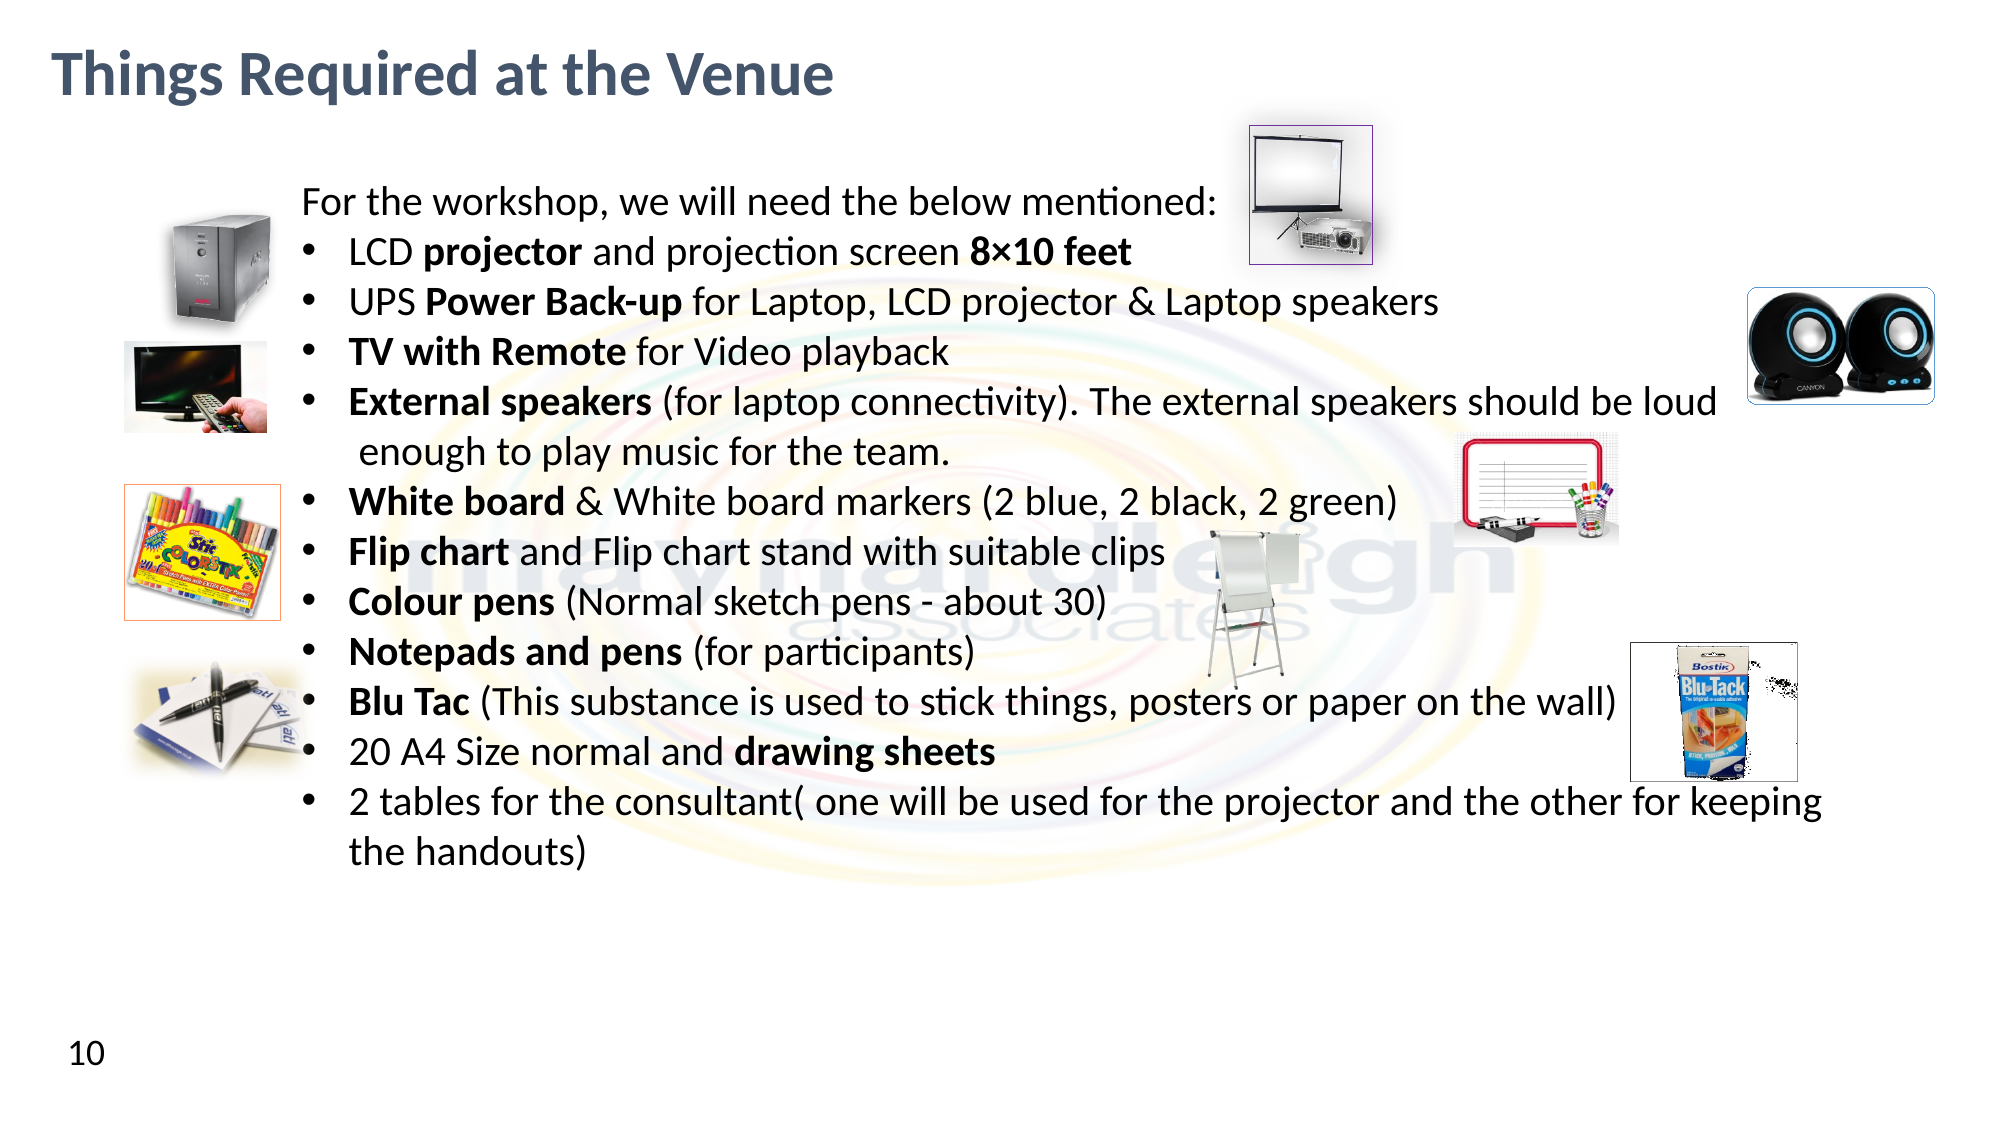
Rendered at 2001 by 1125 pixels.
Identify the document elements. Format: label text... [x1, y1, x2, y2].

text_box Things Required at the Venue [36, 12, 1537, 126]
picture [1747, 287, 1935, 405]
picture [1454, 432, 1619, 547]
picture [157, 211, 286, 325]
picture [1630, 642, 1798, 782]
text_box For the workshop, we will need the below mentioned: LCD projector and projection screen 8×10 feet UPS Power Back-up for Laptop, LCD projector & Laptop speakers TV with Remote for Video playback External speakers (for laptop connectivity). The external speakers should be loud enough to play music for the team. White board & White board markers (2 blue, 2 black, 2 green) Flip chart and Flip chart stand with suitable clips Colour pens (Normal sketch pens - about 30) Notepads and pens (for participants) Blu Tac (This substance is used to stick things, posters or paper on the wall) 20 A4 Size normal and drawing sheets 2 tables for the consultant( one will be used for the projector and the other for keeping the handouts) [286, 166, 1899, 882]
picture [118, 653, 315, 782]
picture [124, 341, 267, 433]
picture [124, 484, 281, 621]
text_box 10 [35, 1012, 137, 1090]
picture [1249, 125, 1373, 265]
picture [1163, 530, 1336, 690]
